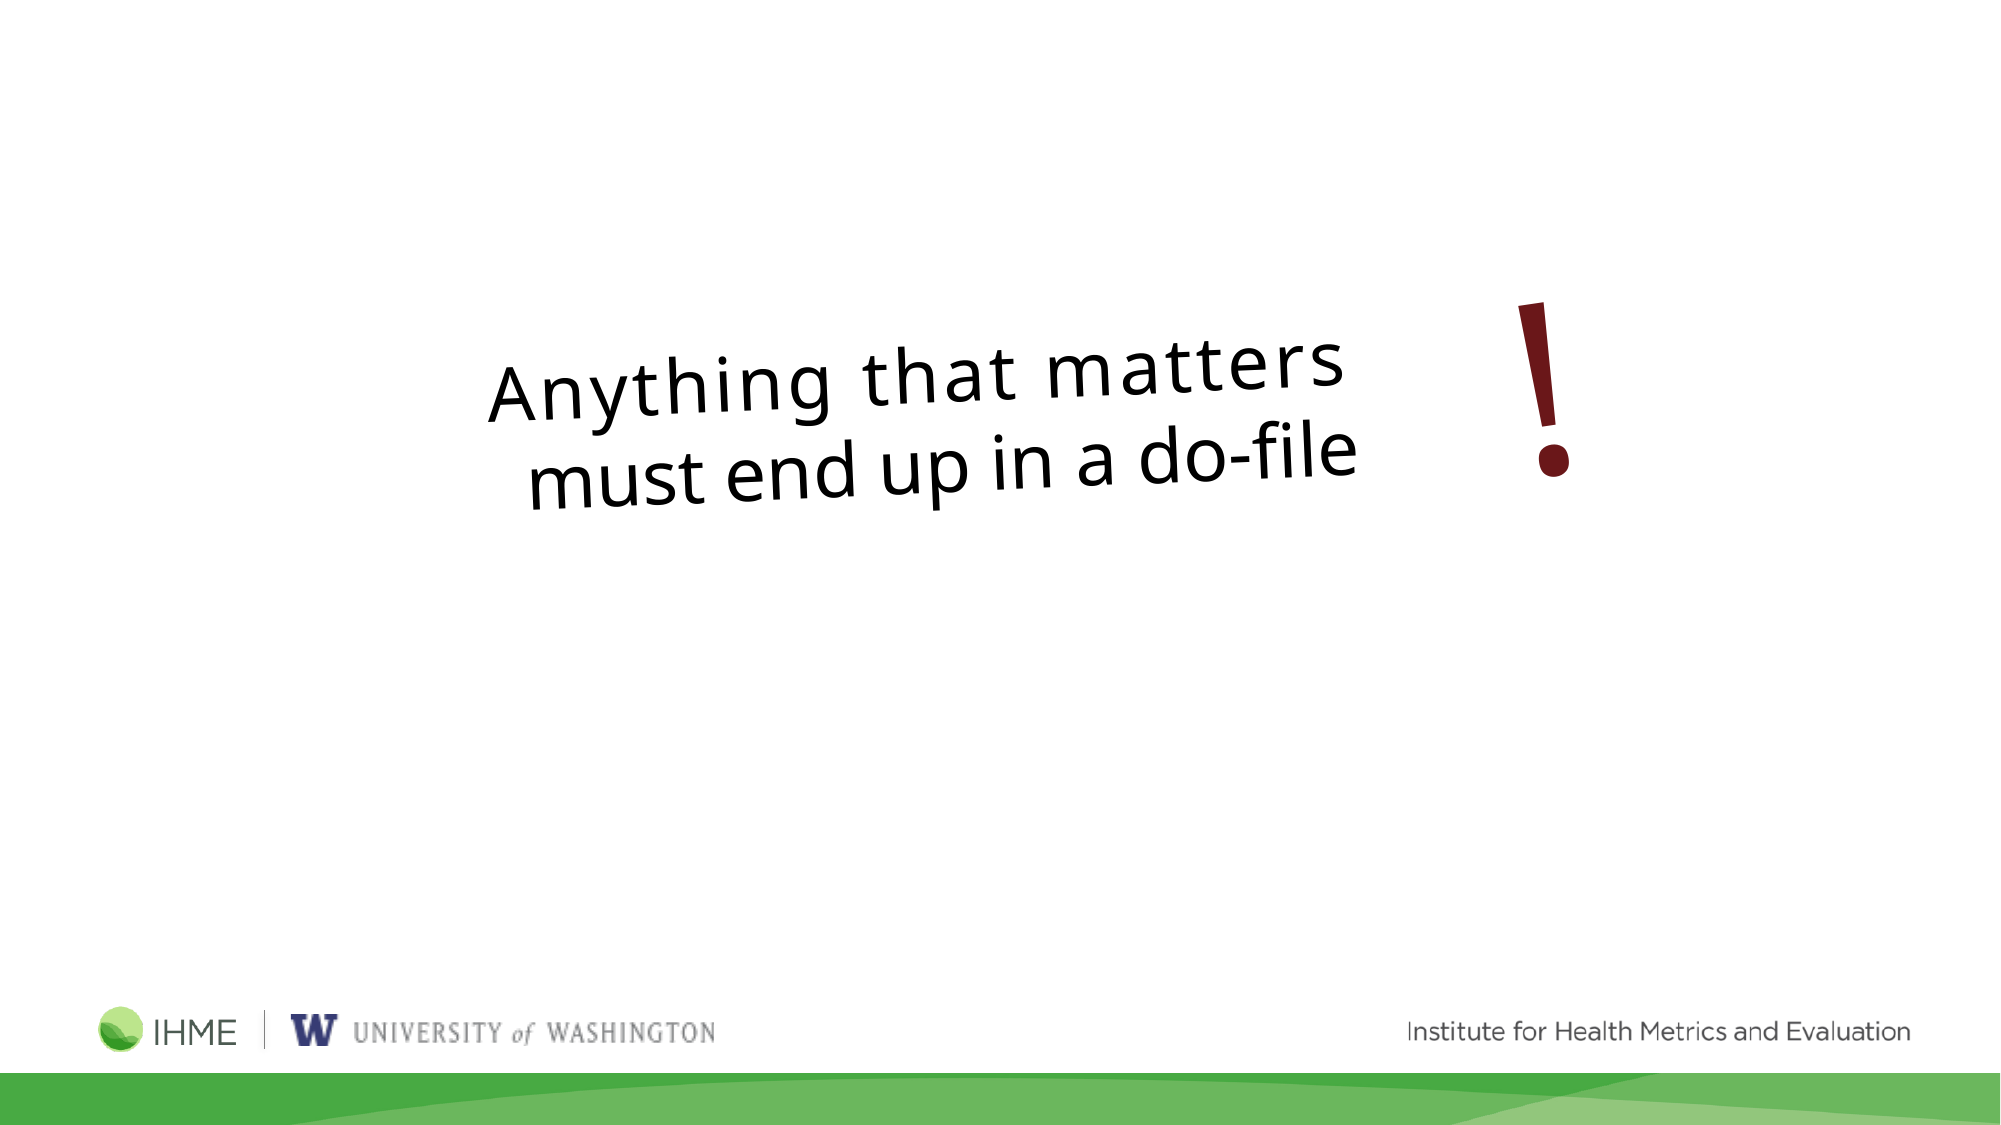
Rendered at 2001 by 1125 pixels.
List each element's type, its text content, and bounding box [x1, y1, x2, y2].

picture [0, 1073, 2001, 1125]
picture [98, 1006, 236, 1052]
text_box Anything that matters must end up in a do-file [470, 299, 1396, 536]
text_box ! [1473, 222, 1612, 536]
picture [1399, 1013, 1916, 1046]
